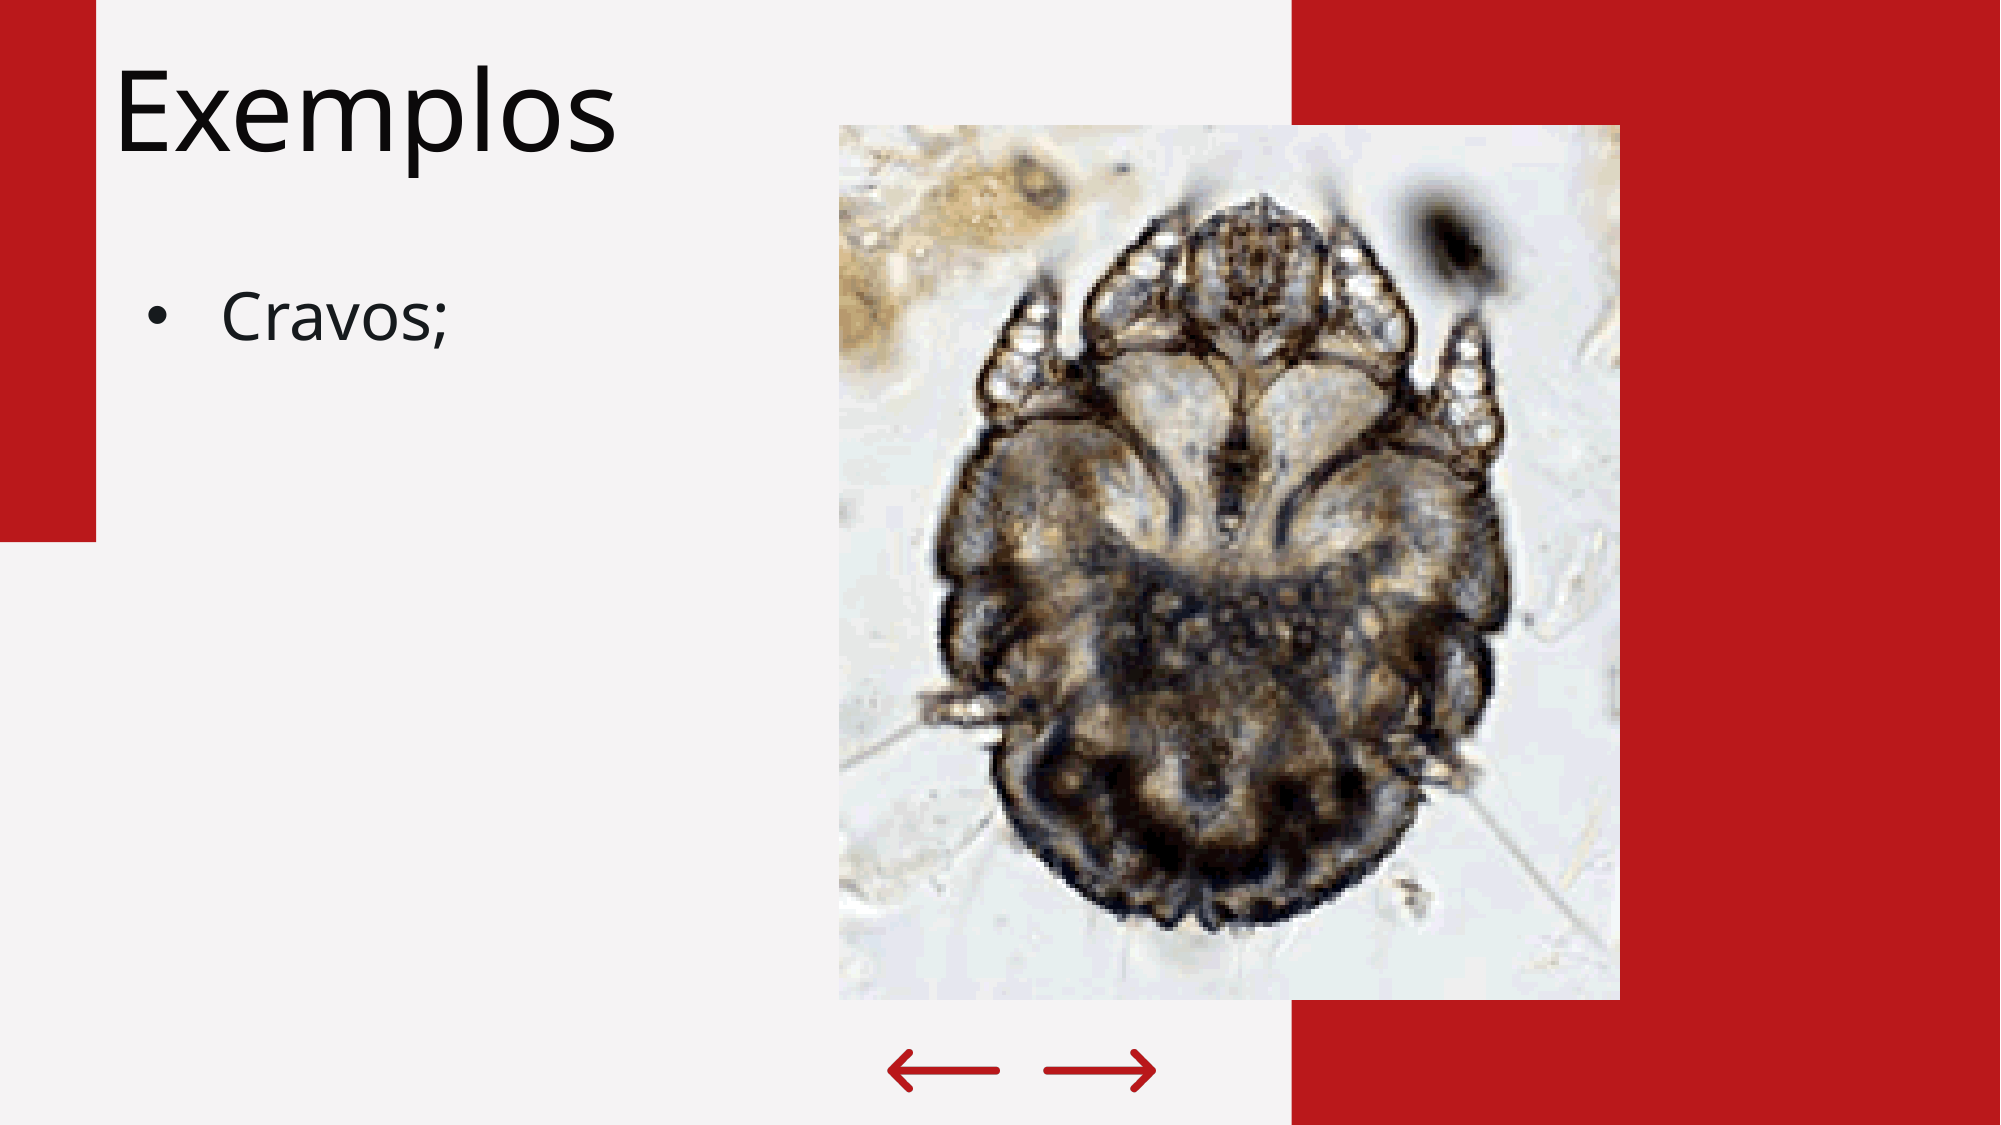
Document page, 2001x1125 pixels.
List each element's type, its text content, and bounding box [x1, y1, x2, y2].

text_box [1291, 0, 2000, 1125]
picture [882, 1009, 1005, 1125]
picture [839, 125, 1620, 1000]
picture [1038, 1009, 1161, 1125]
text_box [0, 0, 97, 543]
text_box Cravos; [130, 266, 839, 362]
text_box Exemplos [96, 31, 1291, 182]
